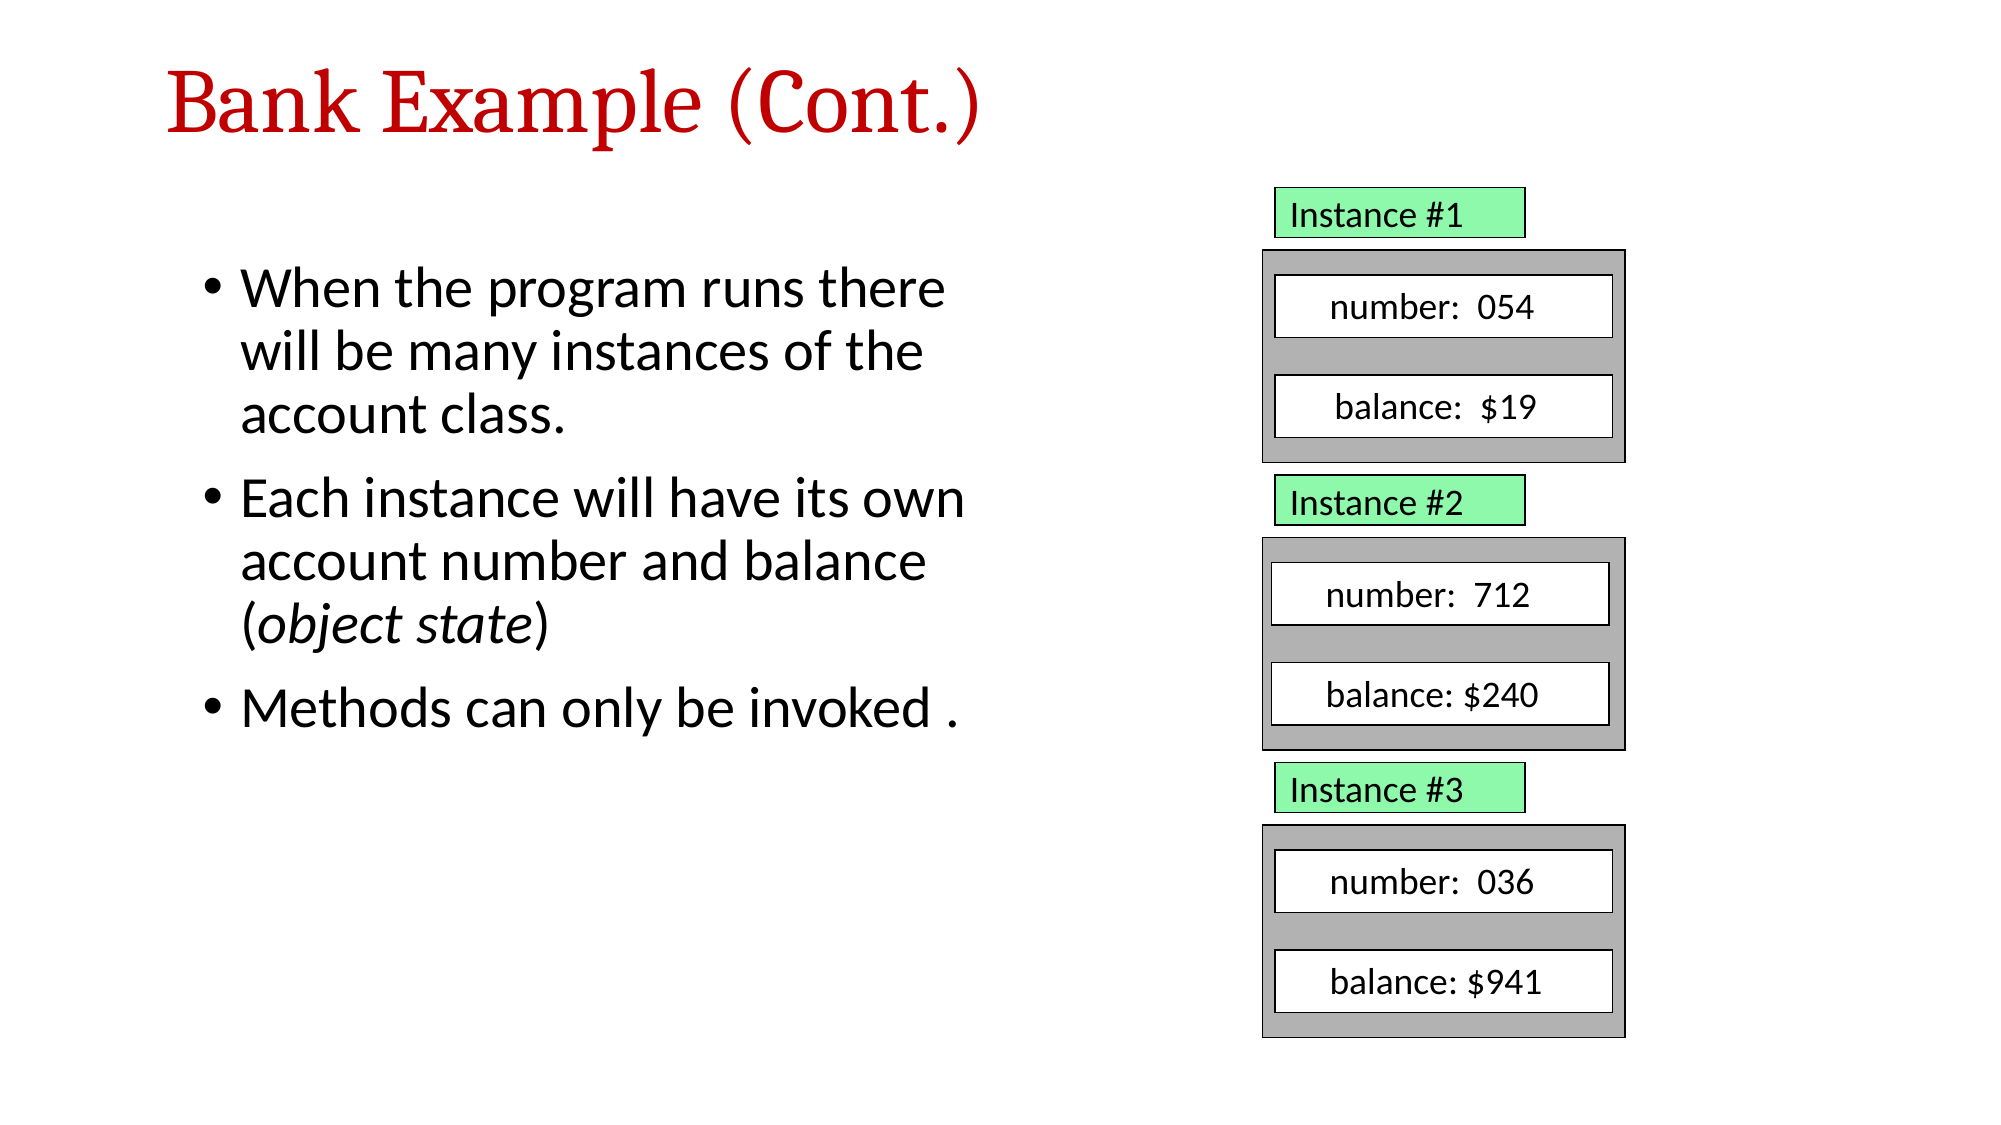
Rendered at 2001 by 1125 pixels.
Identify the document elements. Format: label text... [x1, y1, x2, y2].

list When the program runs there will be many instances of the account class. Each instance will have its own account number and balance (object state) Methods can only be invoked . [187, 249, 1012, 950]
title Bank Example (Cont.) [150, 17, 1831, 188]
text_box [1262, 187, 1625, 1038]
